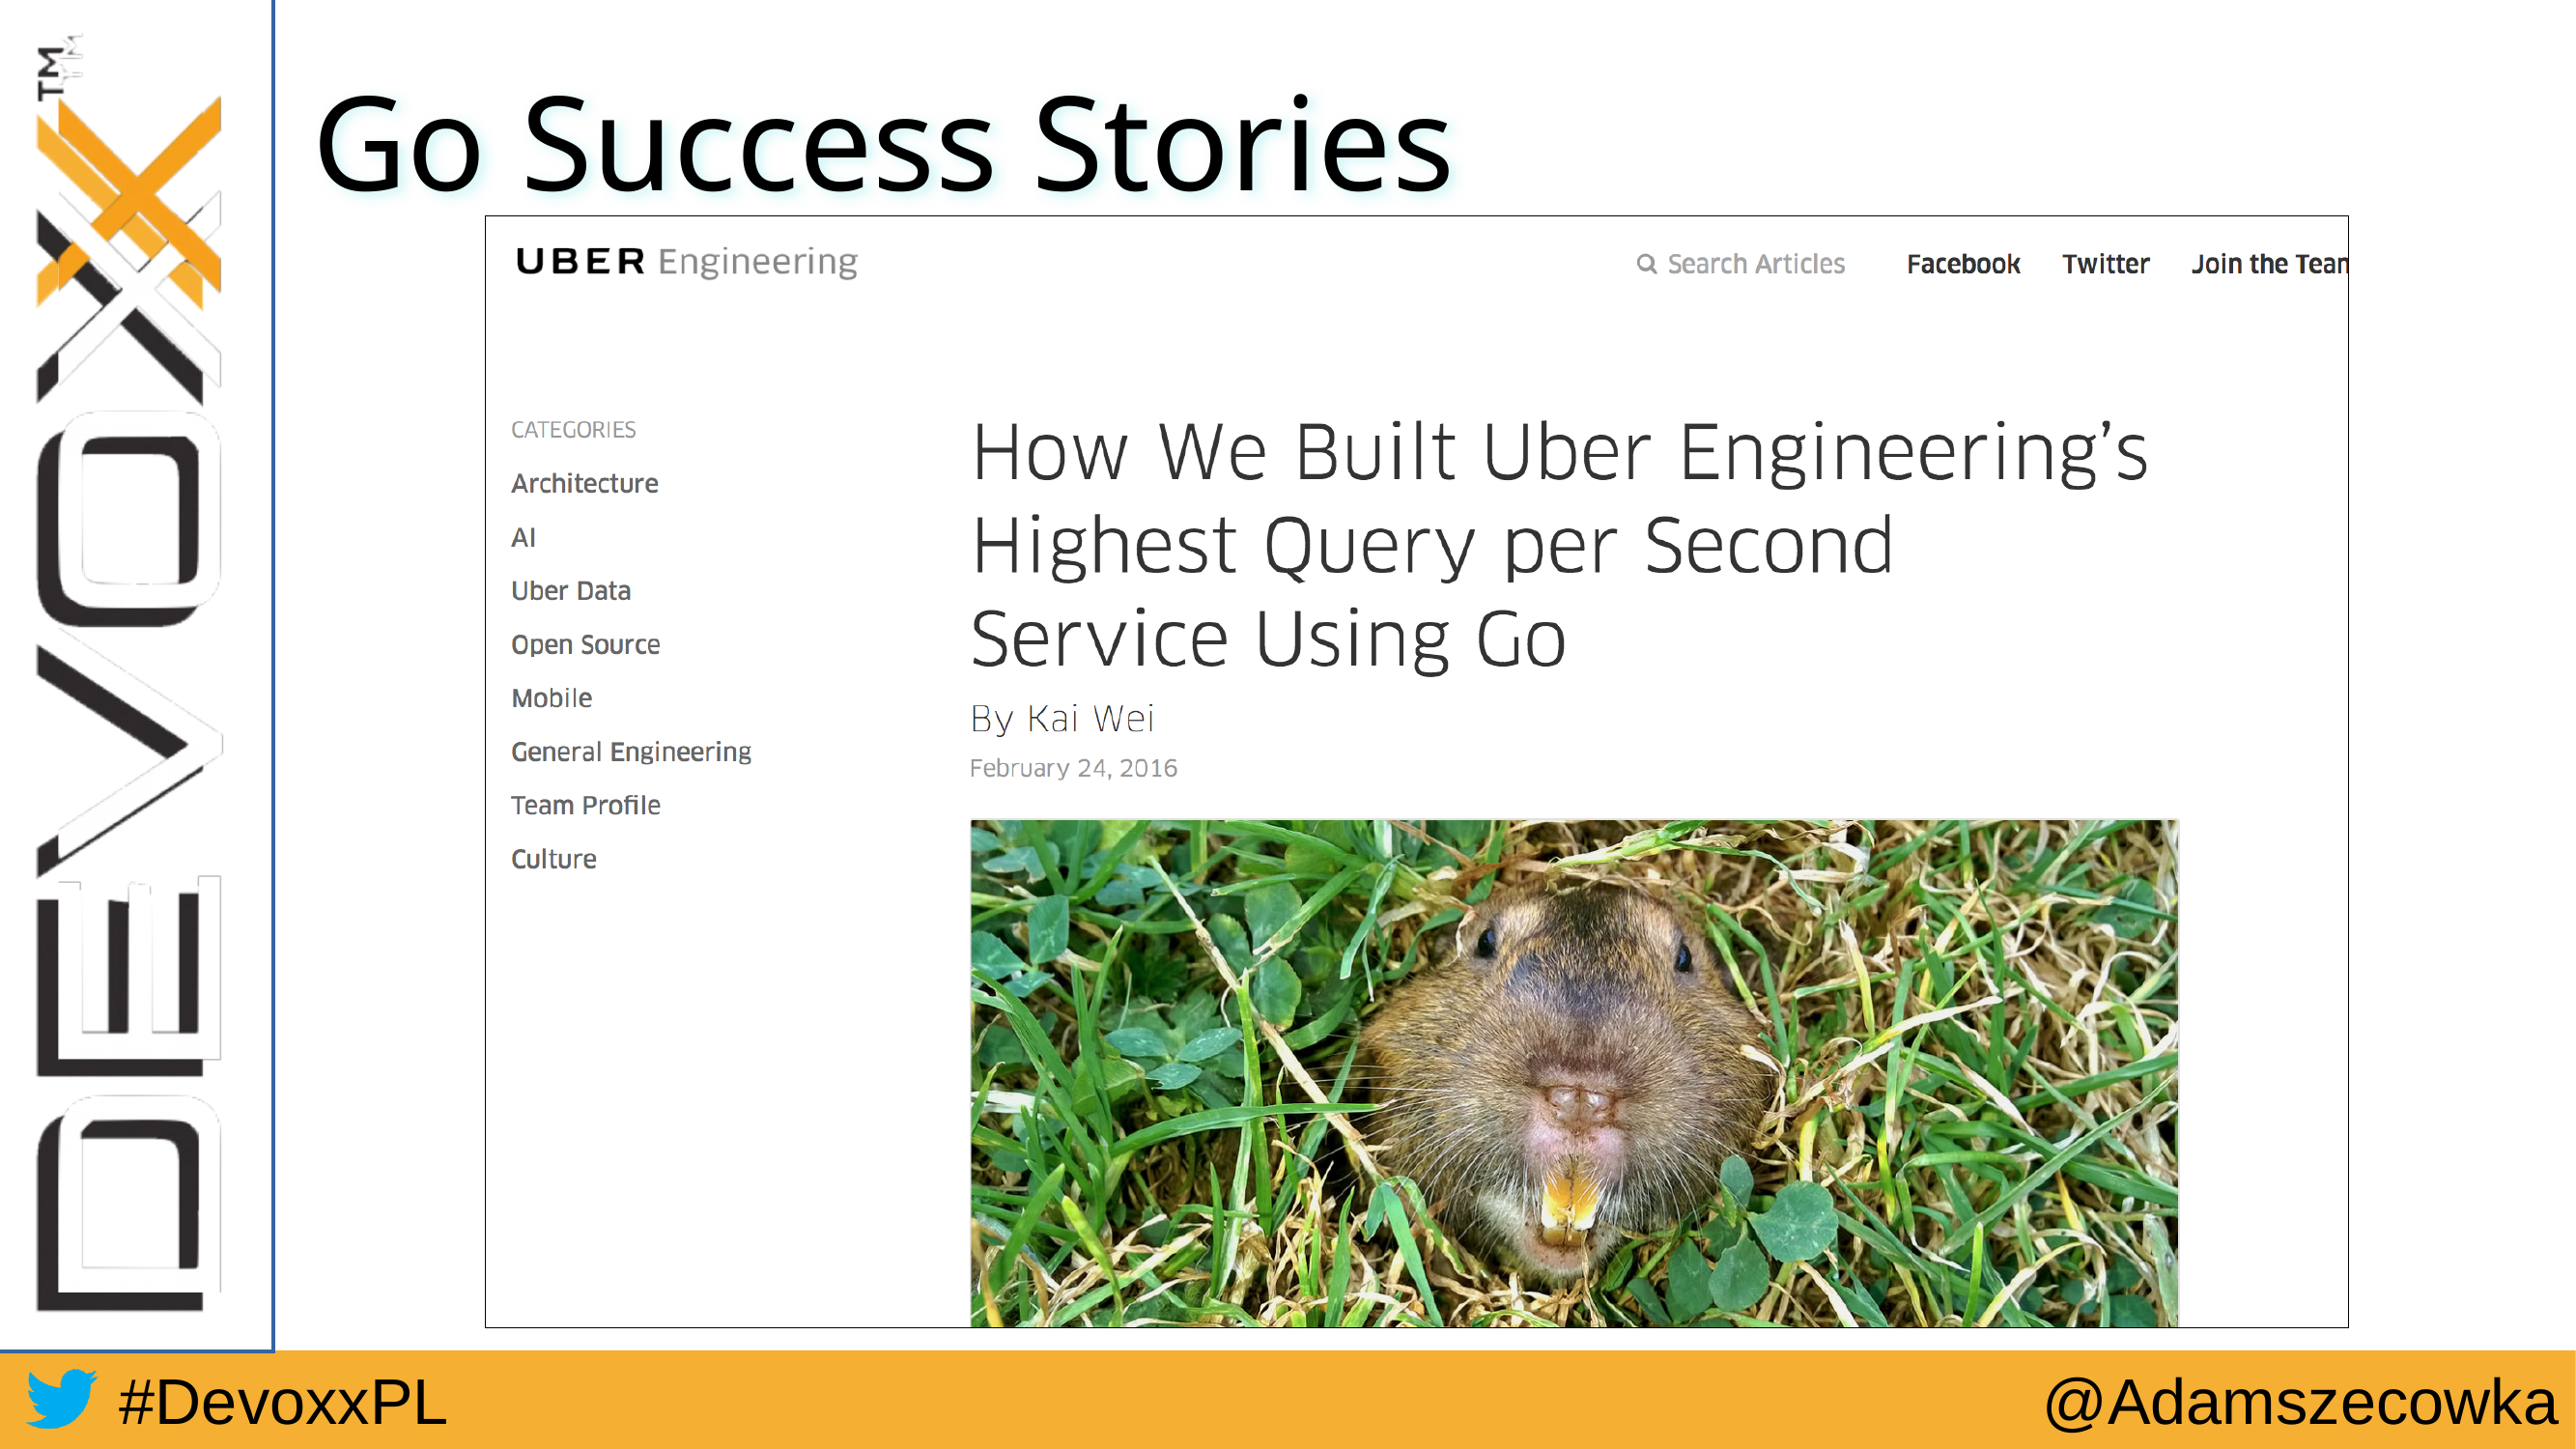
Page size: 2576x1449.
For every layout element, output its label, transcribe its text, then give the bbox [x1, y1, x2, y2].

picture [0, 39, 220, 1350]
picture [0, 1353, 123, 1449]
picture [59, 34, 223, 1292]
picture [484, 215, 2349, 1329]
title Go Success Stories [311, 19, 2522, 259]
